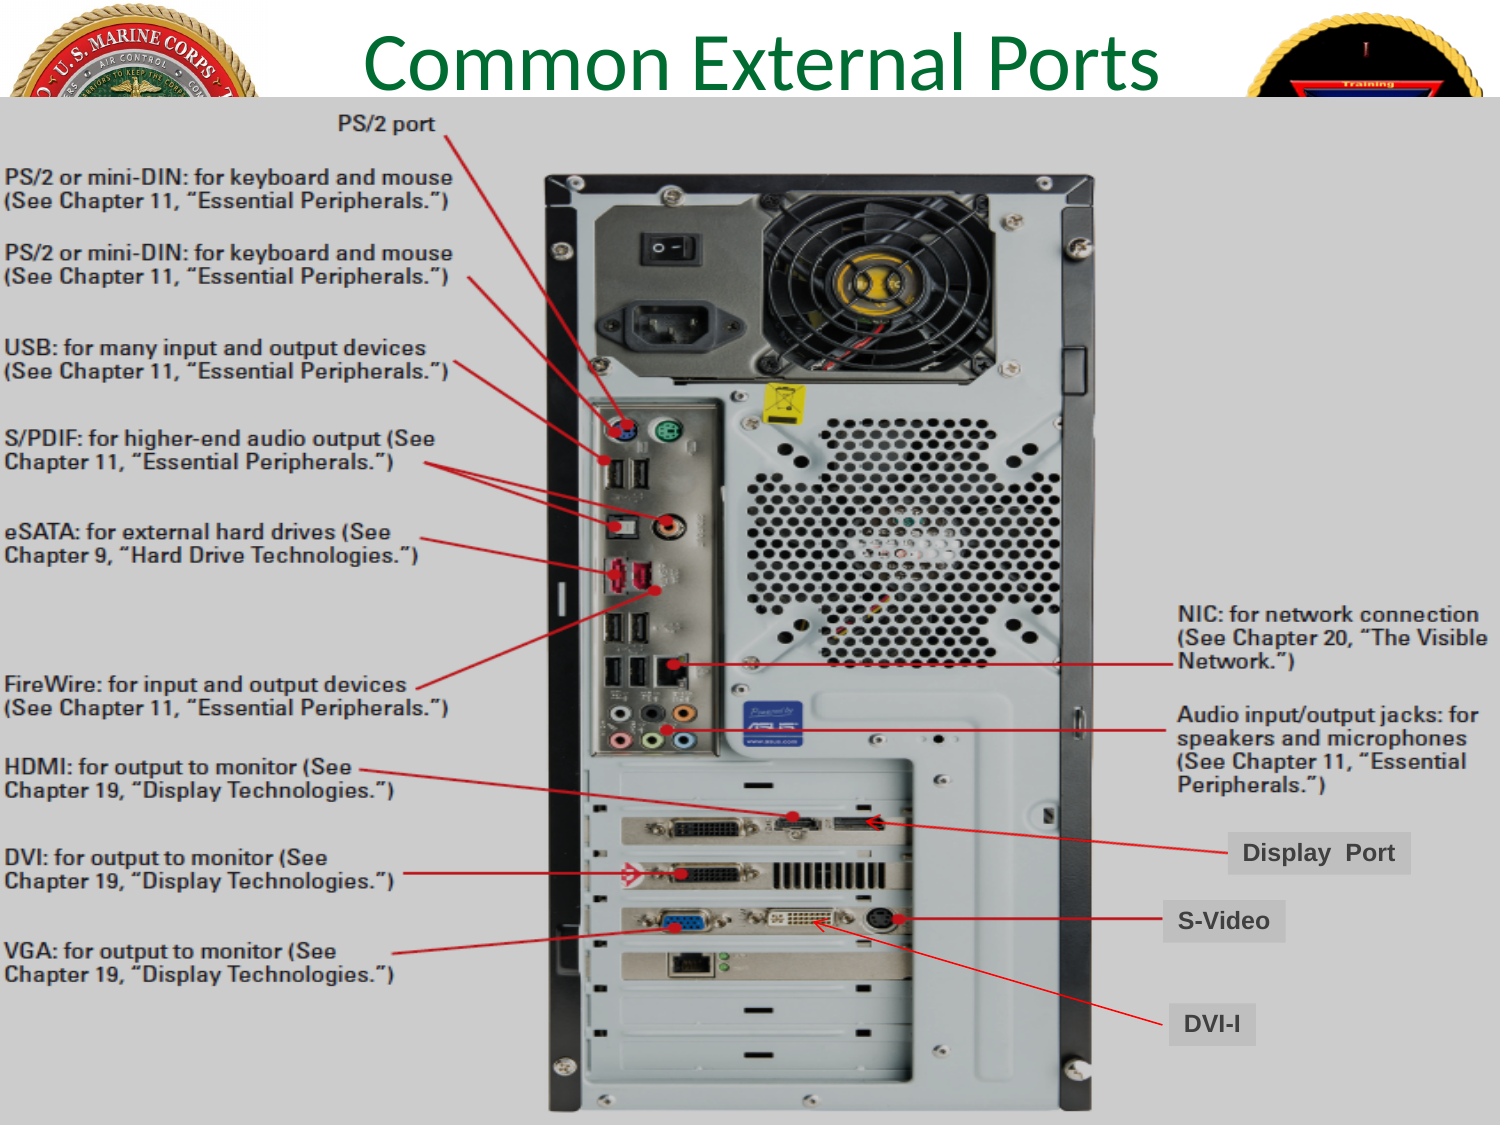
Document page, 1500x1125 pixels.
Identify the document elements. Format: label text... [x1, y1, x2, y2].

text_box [812, 921, 1163, 1026]
picture [0, 0, 1500, 1125]
title Common External Ports [87, 0, 1438, 96]
